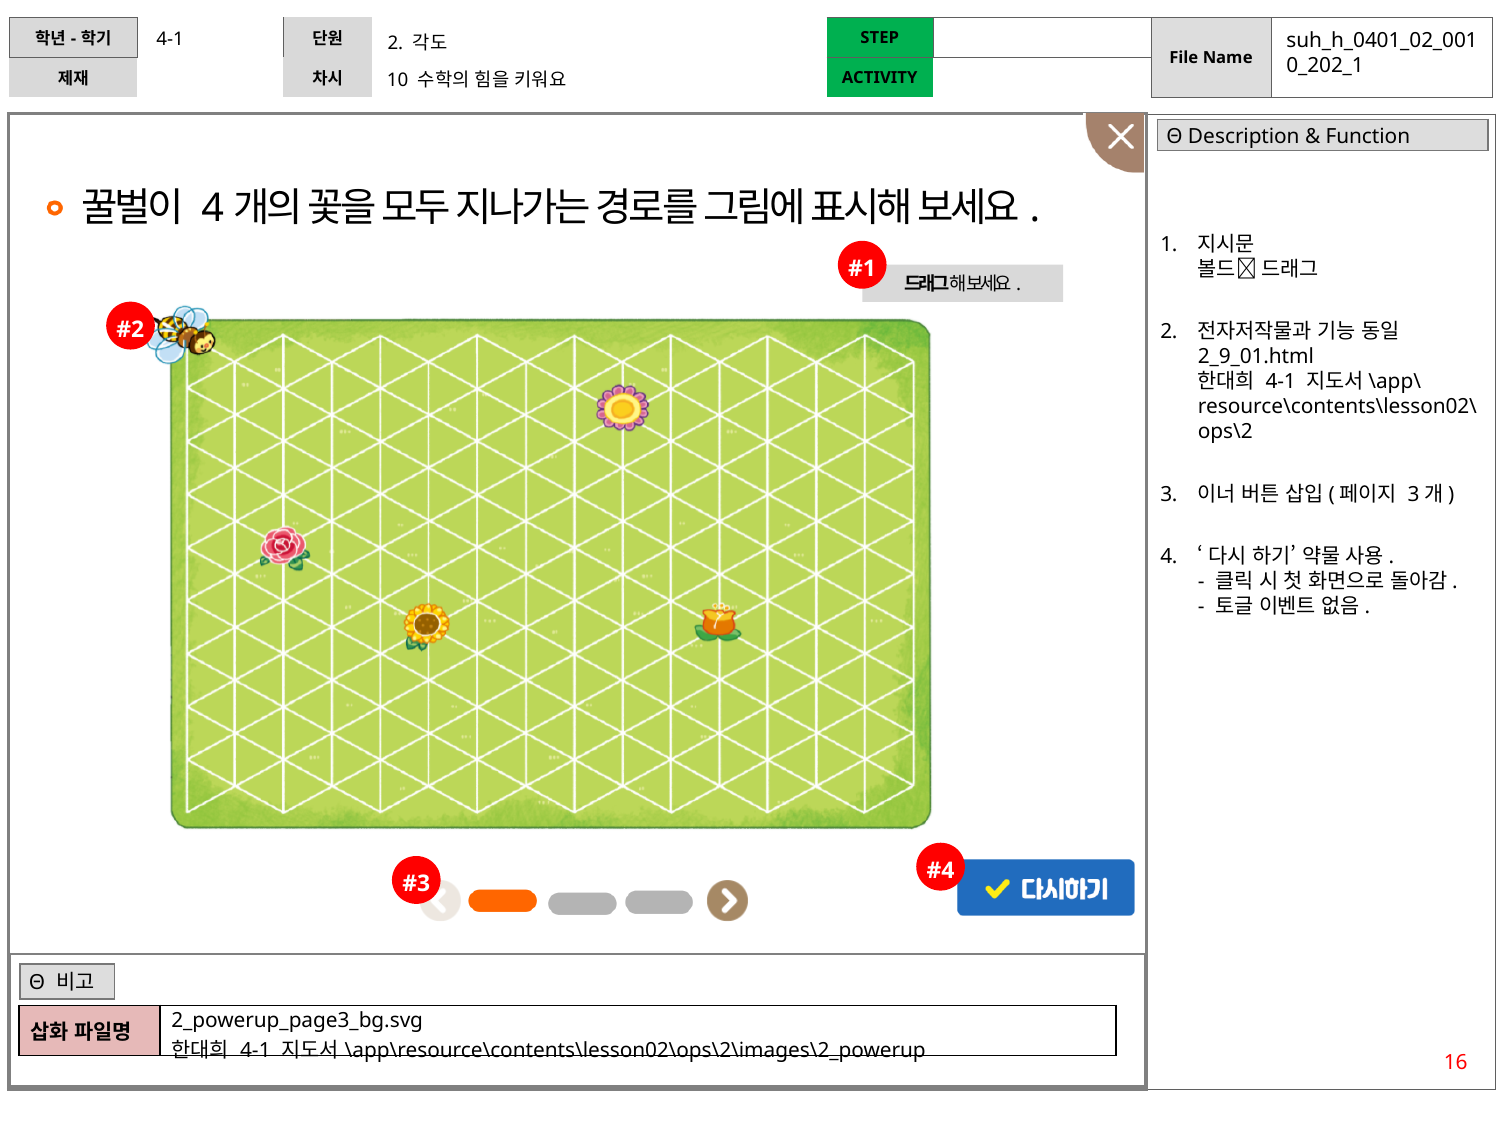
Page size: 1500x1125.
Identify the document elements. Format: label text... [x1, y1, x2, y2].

picture [622, 887, 695, 916]
text_box #3 [389, 853, 443, 906]
text_box suh_h_0401_02_0010_202_1 [1271, 18, 1500, 84]
picture [704, 878, 751, 923]
picture [1083, 113, 1144, 173]
picture [418, 878, 463, 922]
text_box 꿀벌이 4개의 꽃을 모두 지나가는 경로를 그림에 표시해 보세요. [66, 174, 1075, 237]
table_header 2_powerup_page3_bg.svg 한대희 4-1 지도서\app\resource\contents\lesson02\ops\2\images\2_powerup [161, 1006, 1115, 1055]
text_box 10 수학의 힘을 키워요 [372, 60, 821, 96]
table_header 삽화 파일명 [20, 1006, 159, 1055]
picture [956, 859, 1135, 916]
picture [141, 302, 941, 837]
table_header Θ Description & Function [1158, 120, 1487, 150]
text_box #2 [104, 299, 142, 352]
picture [467, 887, 538, 914]
text_box 2. 각도 [372, 23, 828, 48]
picture [43, 196, 64, 218]
text_box 드래그해 보세요. [862, 264, 1064, 302]
text_box #4 [914, 840, 966, 893]
picture [545, 889, 618, 917]
text_box #1 [835, 238, 889, 291]
text_box 4-1 [141, 18, 284, 55]
text_box 지시문 볼드 드래그 전자저작물과 기능 동일 2_9_01.html 한대희 4-1 지도서\app\resource\contents\lesson02\ops\2 이너 버튼 삽입(페이지 3개) ‘다시 하기’ 약물 사용. - 클릭 시 첫 화면으로 돌아감. - 토글 이벤트 없음. [1145, 160, 1500, 657]
